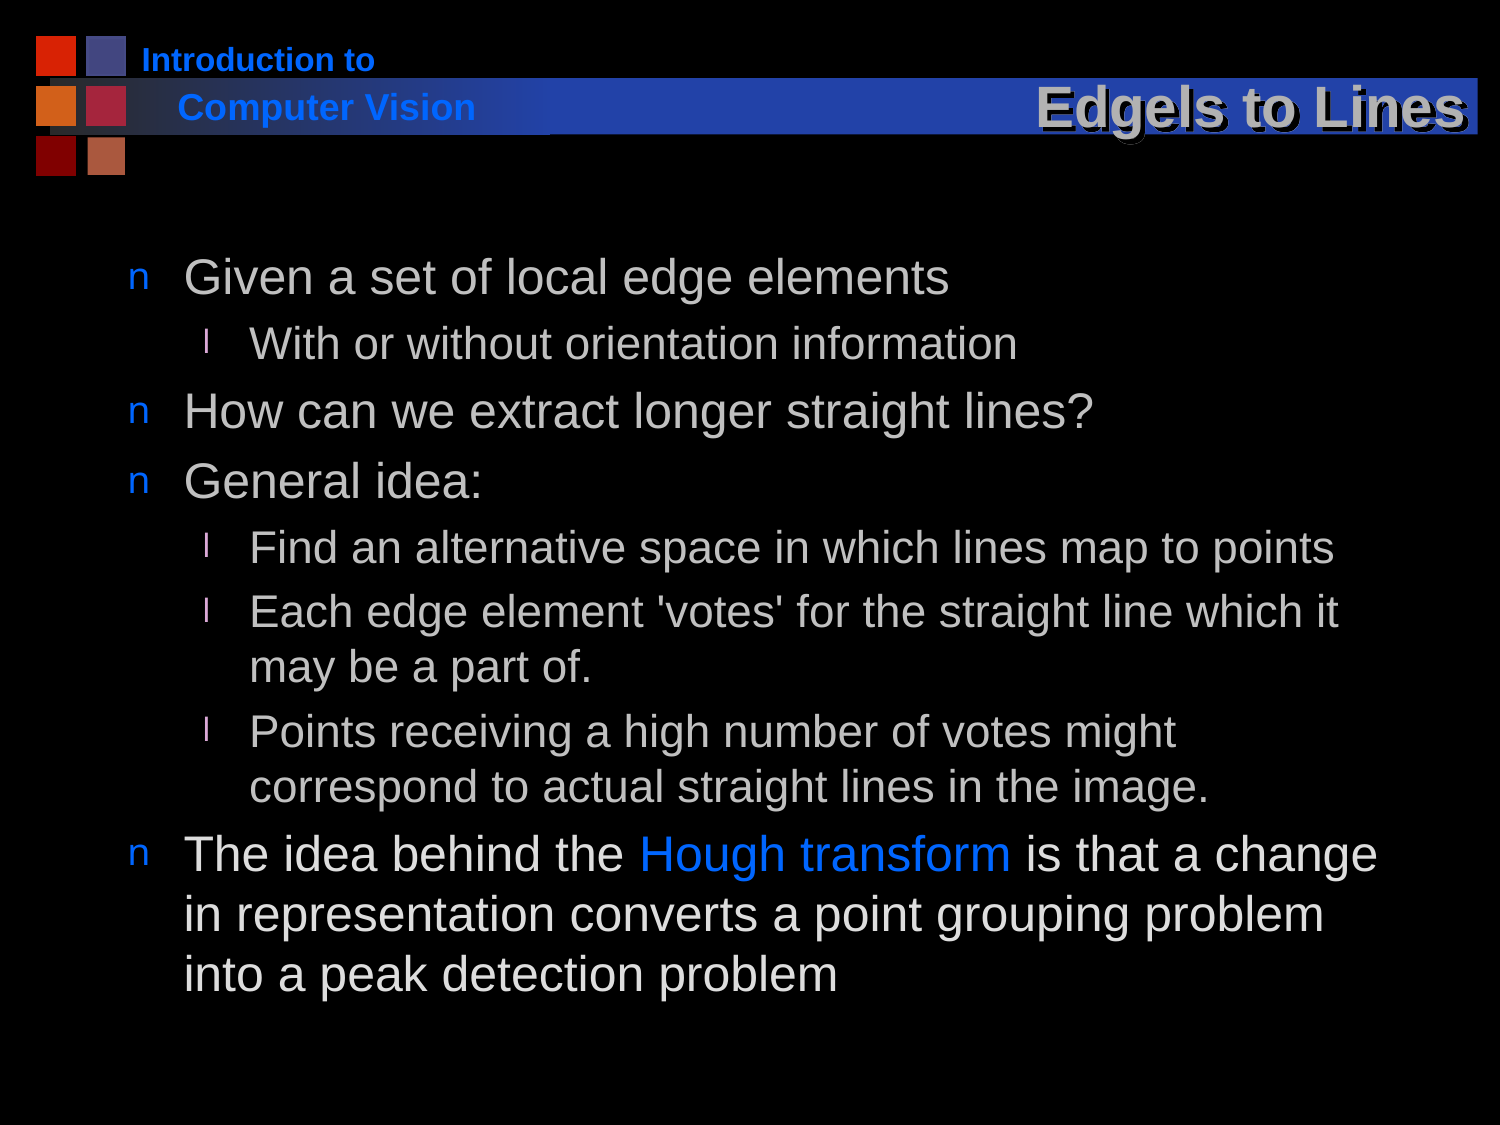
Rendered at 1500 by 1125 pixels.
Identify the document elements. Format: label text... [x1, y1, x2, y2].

list Given a set of local edge elements With or without orientation information How can we extract longer straight lines? General idea: Find an alternative space in which lines map to points Each edge element 'votes' for the straight line which it may be a part of. Points receiving a high number of votes might correspond to actual straight lines in the image. The idea behind the Hough transform is that a change in representation converts a point grouping problem into a peak detection problem [111, 236, 1401, 626]
title Edgels to Lines [1011, 46, 1490, 148]
